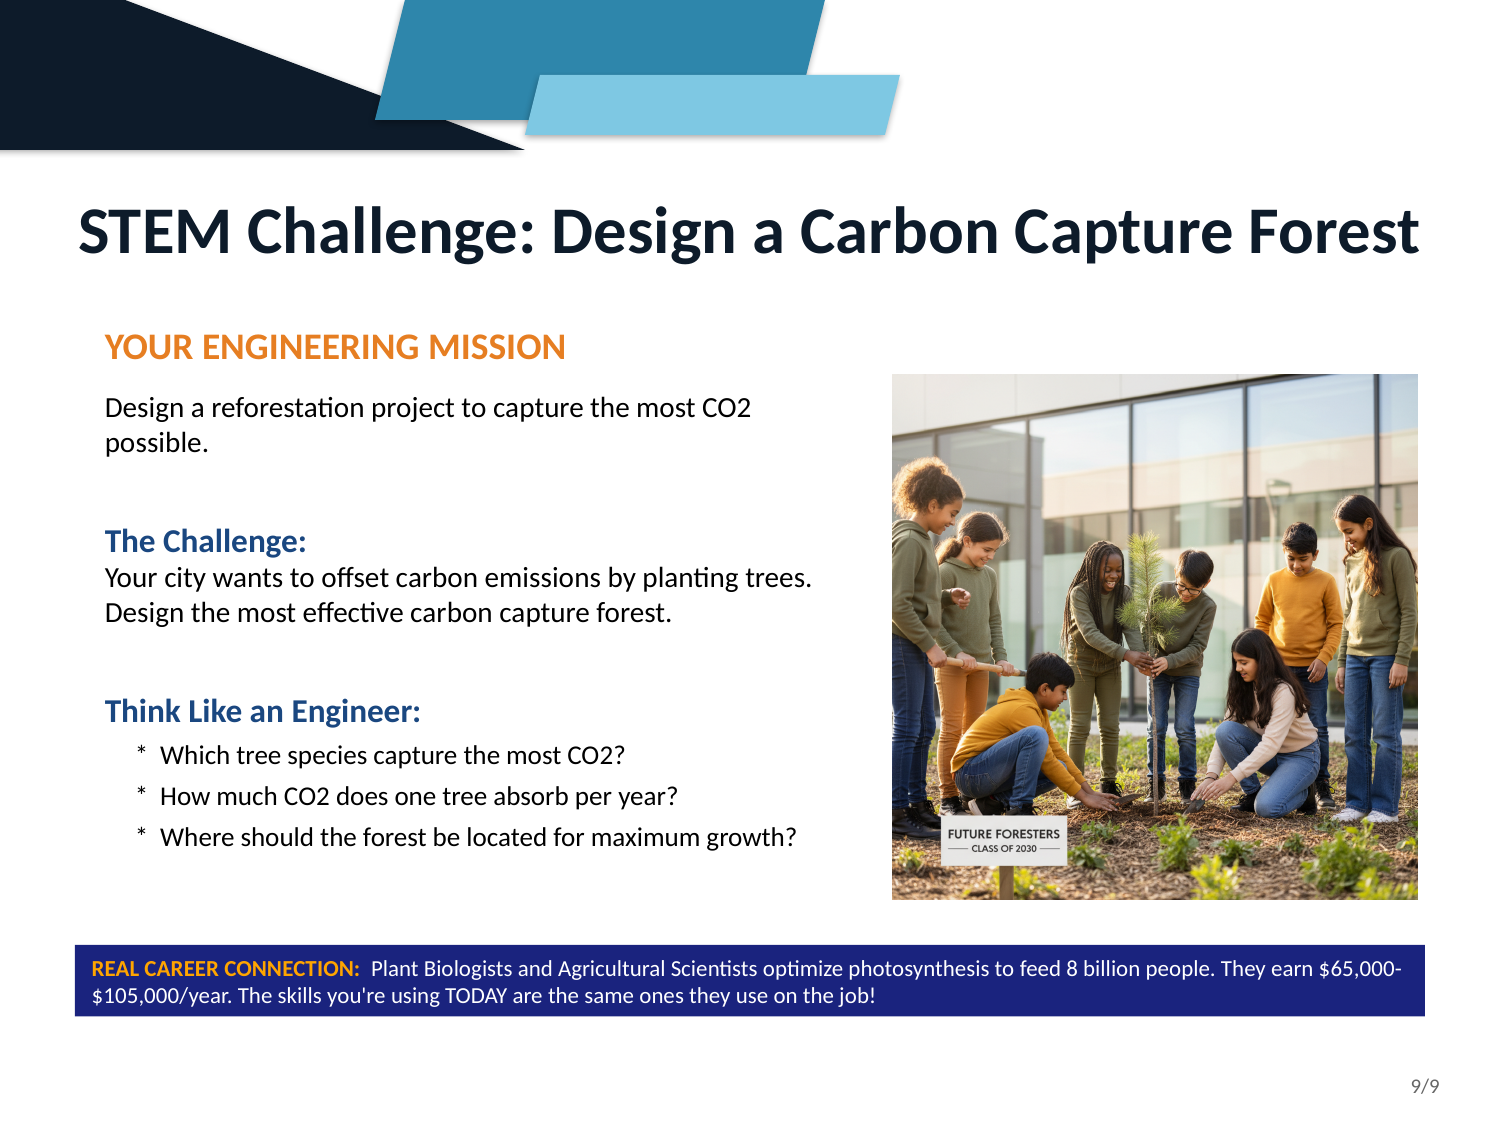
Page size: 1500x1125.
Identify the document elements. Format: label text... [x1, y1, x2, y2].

text_box REAL CAREER CONNECTION: Plant Biologists and Agricultural Scientists optimize photosynthesis to feed 8 billion people. They earn $65,000-$105,000/year. The skills you're using TODAY are the same ones they use on the job! [74, 944, 1425, 1017]
text_box [0, 0, 526, 151]
text_box YOUR ENGINEERING MISSION Design a reforestation project to capture the most CO2 possible. The Challenge: Your city wants to offset carbon emissions by planting trees. Design the most effective carbon capture forest. Think Like an Engineer: * Which tree species capture the most CO2? * How much CO2 does one tree absorb per year? * Where should the forest be located for maximum growth? [89, 314, 870, 860]
text_box 9/9 [1395, 1065, 1455, 1105]
text_box [524, 74, 901, 136]
picture [892, 374, 1418, 901]
text_box [374, 0, 826, 121]
text_box STEM Challenge: Design a Carbon Capture Forest [63, 179, 1437, 275]
